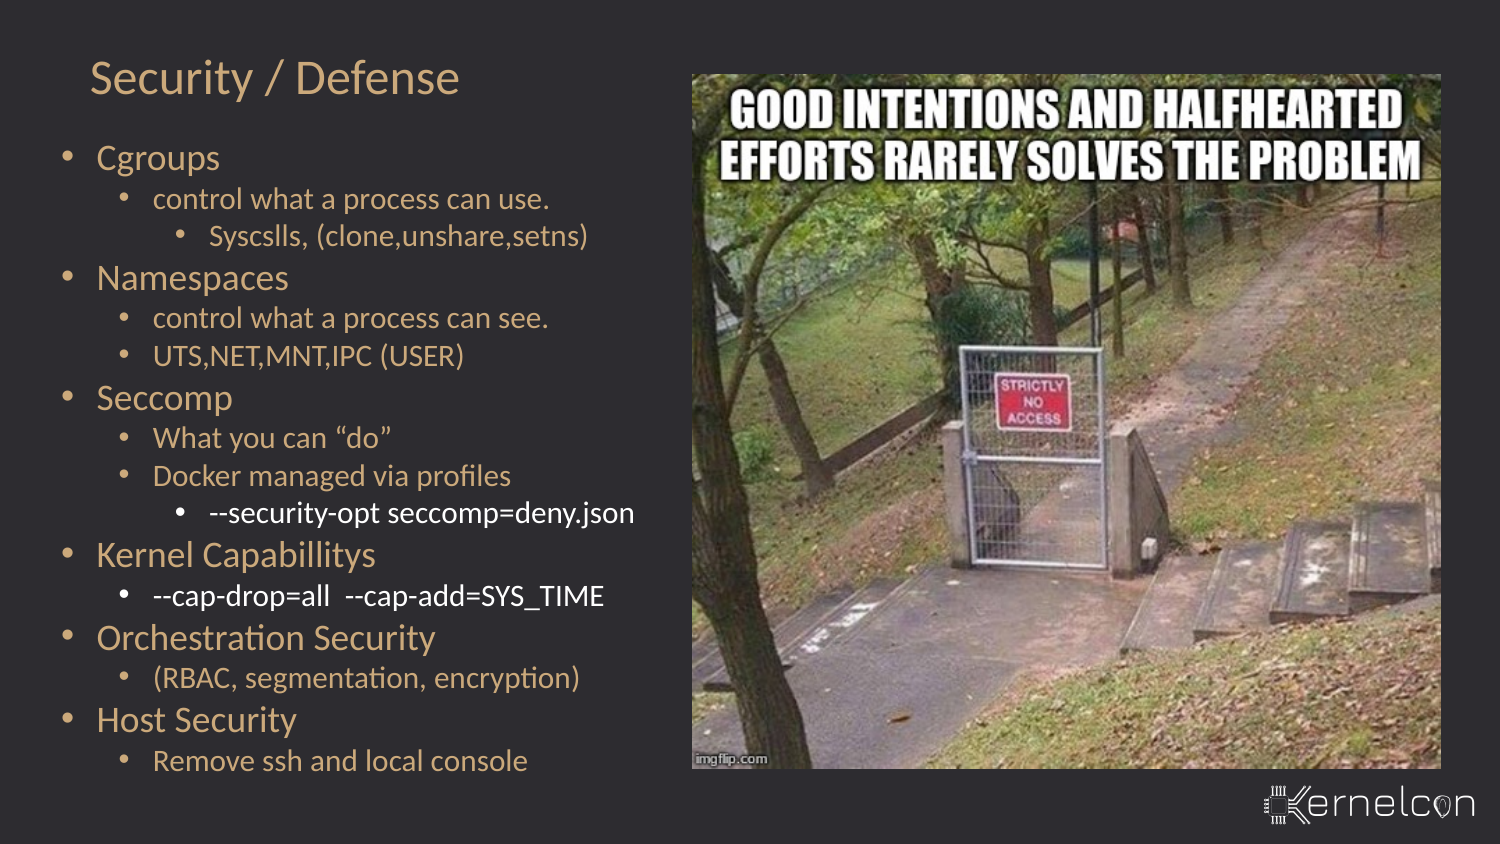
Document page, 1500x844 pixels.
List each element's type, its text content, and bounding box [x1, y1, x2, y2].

text_box Cgroups control what a process can use. Syscslls, (clone,unshare,setns) Namespaces control what a process can see. UTS,NET,MNT,IPC (USER) Seccomp What you can “do” Docker managed via profiles --security-opt seccomp=deny.json Kernel Capabillitys --cap-drop=all --cap-add=SYS_TIME Orchestration Security (RBAC, segmentation, encryption) Host Security Remove ssh and local console [50, 127, 1251, 798]
picture [1260, 782, 1478, 828]
picture [692, 74, 1441, 770]
text_box Security / Defense [78, 38, 642, 111]
